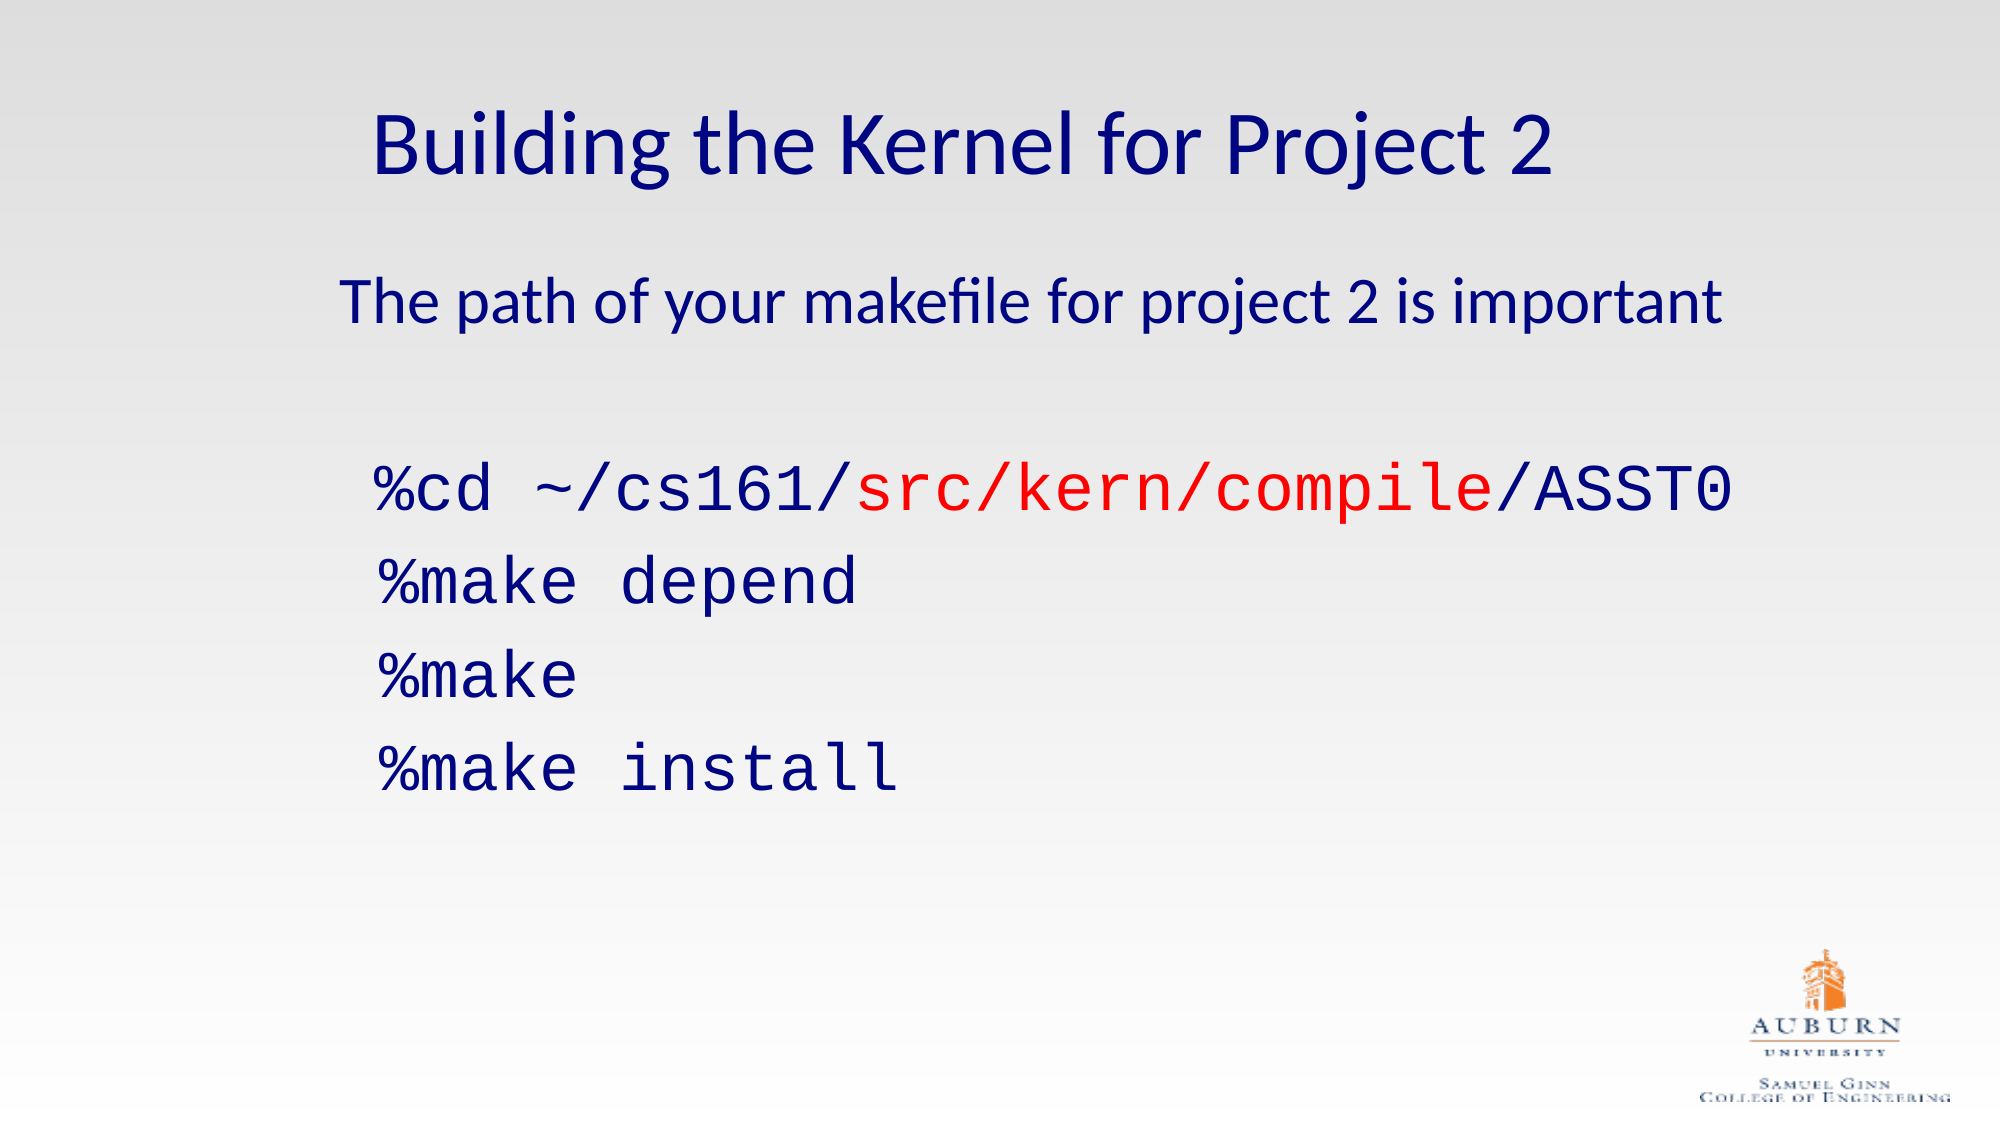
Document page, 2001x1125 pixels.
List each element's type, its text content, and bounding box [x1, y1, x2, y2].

title Building the Kernel for Project 2 [353, 62, 1575, 213]
list The path of your makefile for project 2 is important %cd ~/cs161/src/kern/compile/ASST0 %make depend %make %make install [324, 249, 1850, 1050]
picture [1700, 949, 1950, 1102]
